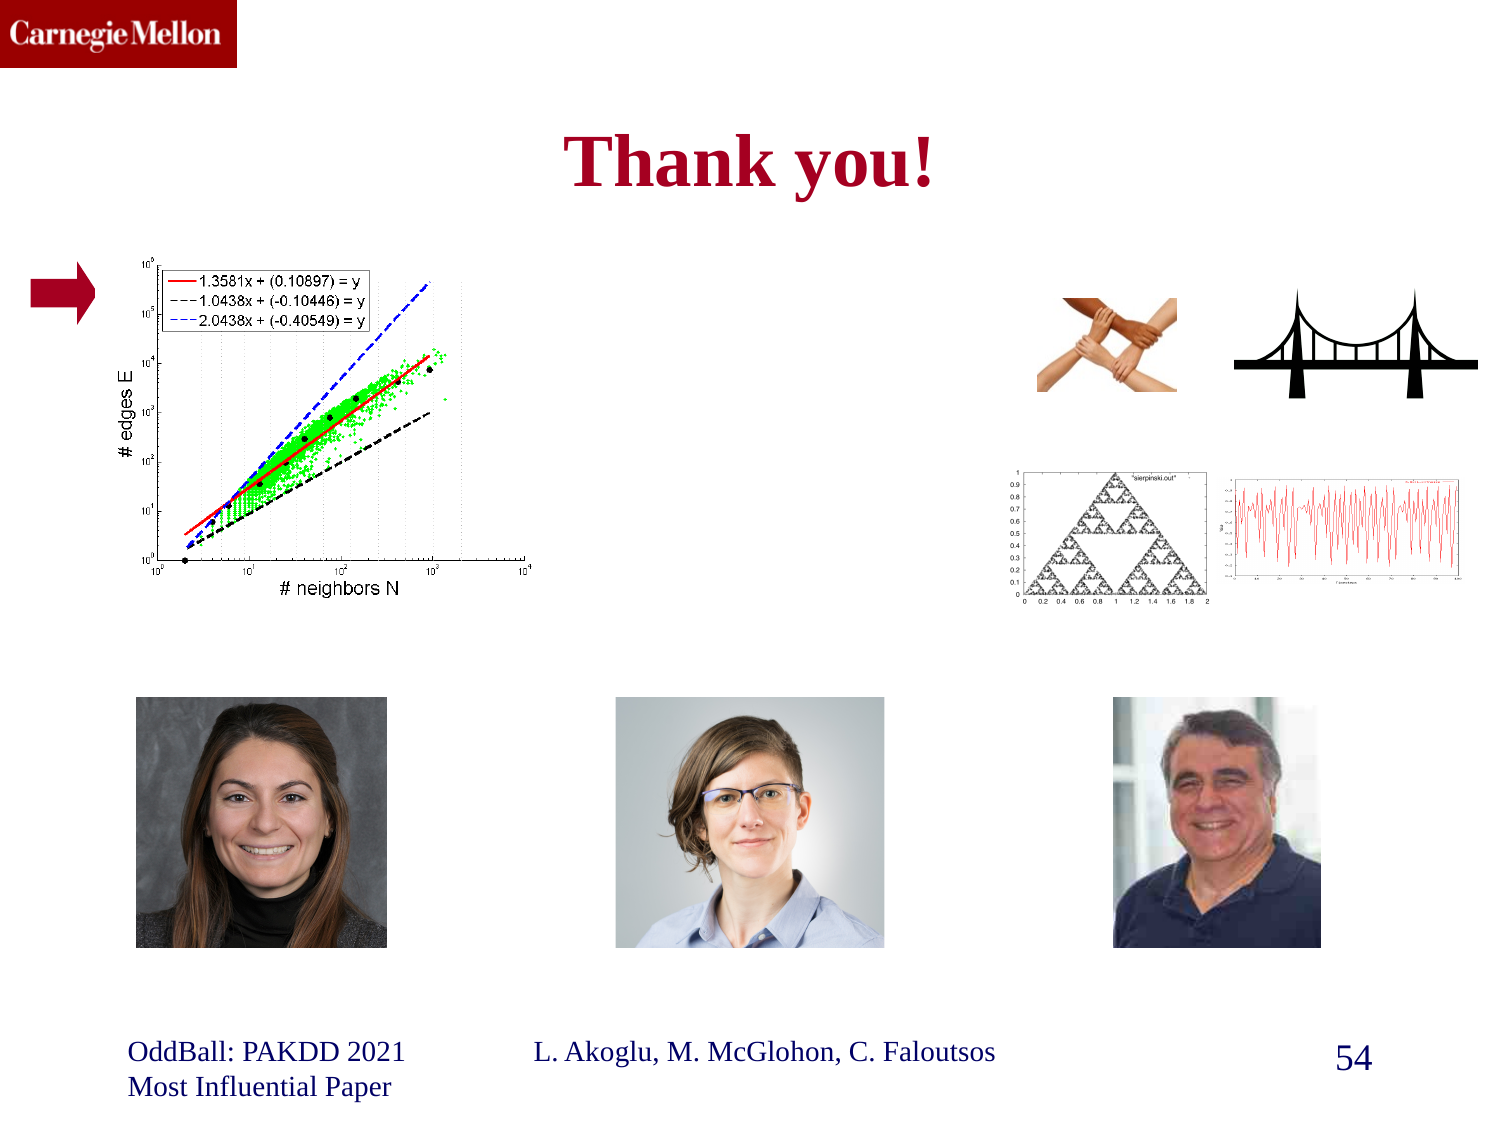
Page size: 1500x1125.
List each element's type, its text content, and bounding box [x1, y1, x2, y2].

slide_number 54 [1074, 1024, 1388, 1101]
picture [960, 221, 1478, 609]
picture [1113, 697, 1321, 948]
picture [136, 697, 387, 948]
title Thank you! [112, 99, 1388, 213]
slide_number OddBall: PAKDD 2021 Most Influential Paper [112, 1024, 426, 1101]
picture [1036, 298, 1177, 393]
picture [0, 0, 237, 68]
picture [615, 697, 885, 949]
footer L. Akoglu, M. McGlohon, C. Faloutsos [512, 1024, 1018, 1101]
picture [94, 237, 569, 601]
text_box [33, 269, 89, 317]
